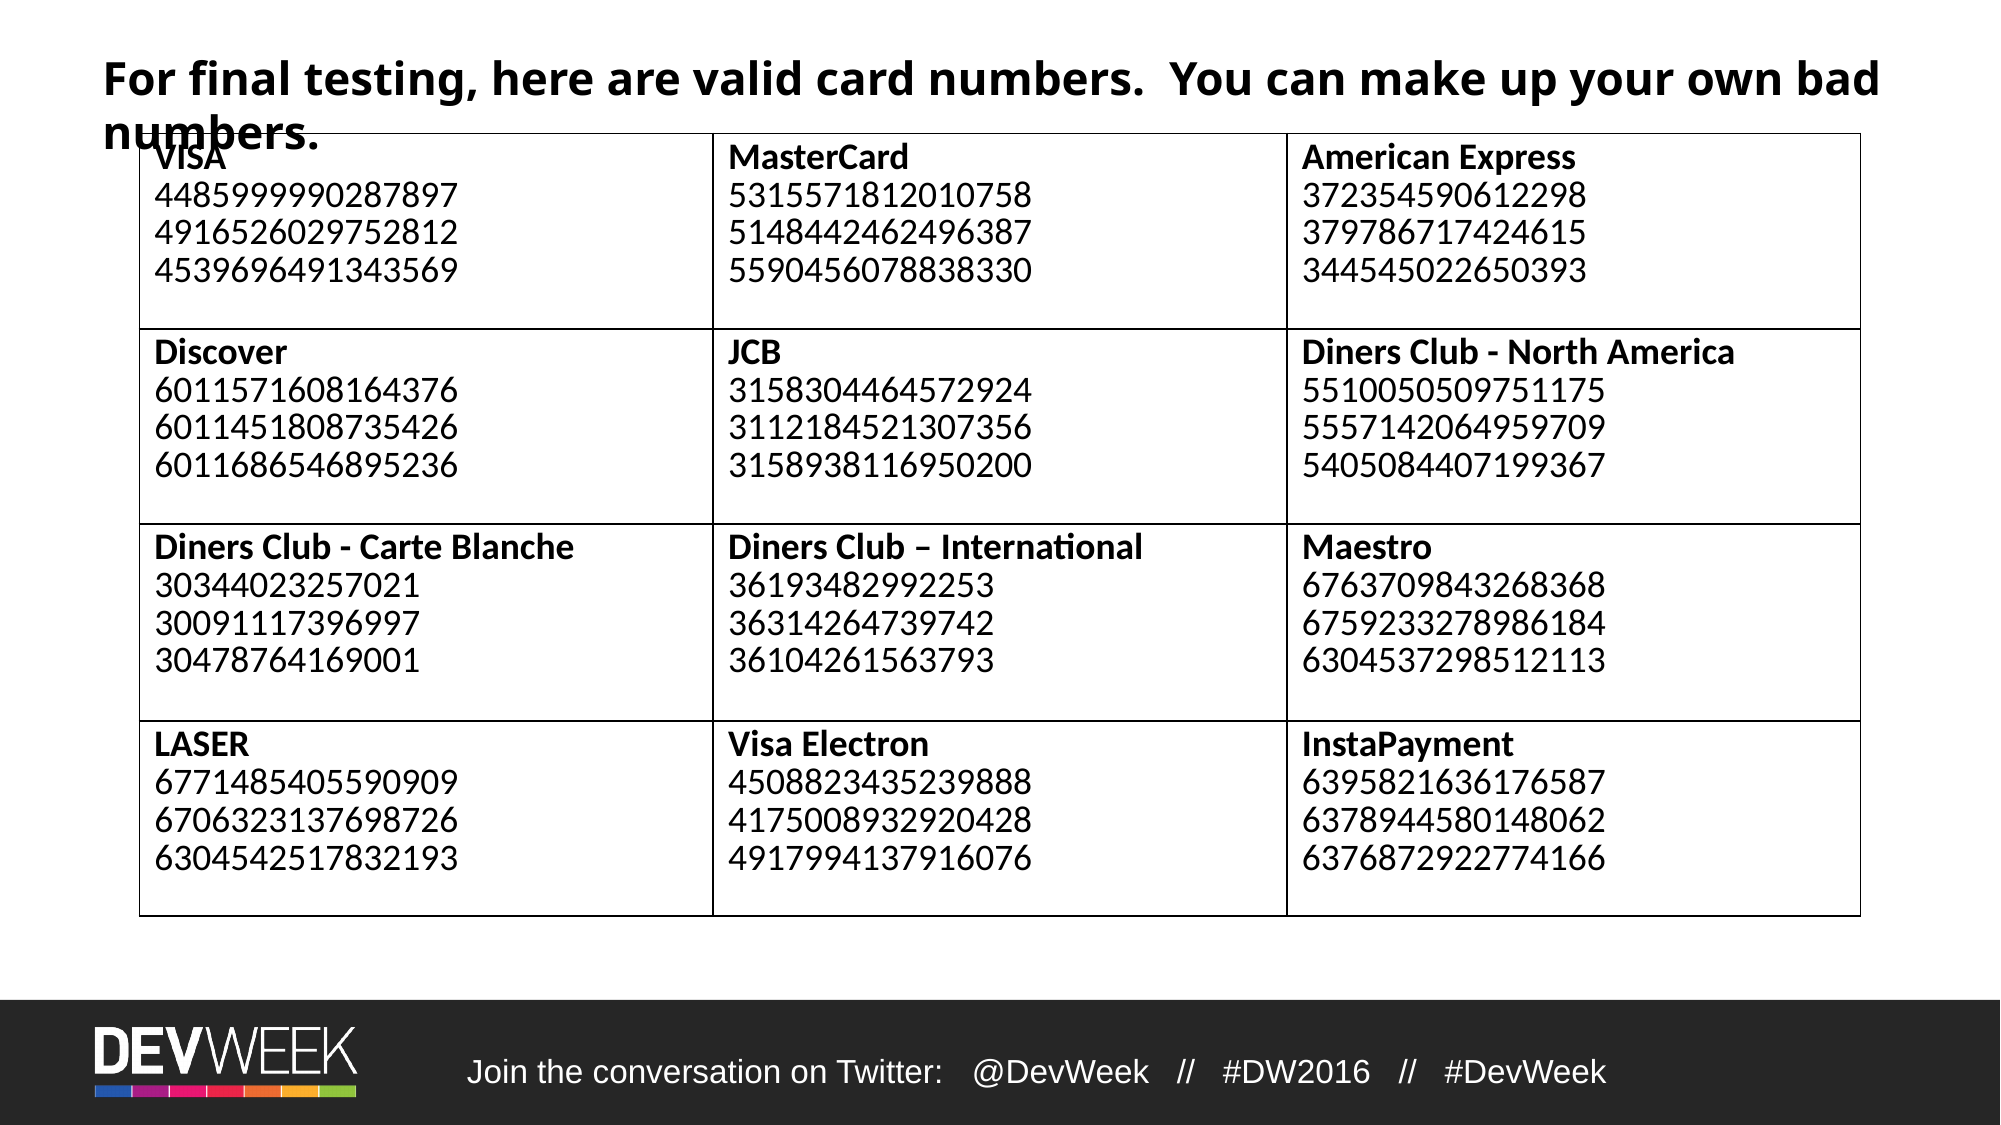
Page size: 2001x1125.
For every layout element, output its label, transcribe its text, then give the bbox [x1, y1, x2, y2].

table_cell JCB 3158304464572924 3112184521307356 3158938116950200 [714, 330, 1286, 523]
table_header VISA 4485999990287897 4916526029752812 4539696491343569 [140, 134, 712, 328]
table_cell Diners Club – International 36193482992253 36314264739742 36104261563793 [714, 525, 1286, 720]
table_header American Express 372354590612298 379786717424615 344545022650393 [1288, 134, 1860, 328]
table_cell Visa Electron 4508823435239888 4175008932920428 4917994137916076 [714, 722, 1286, 915]
text_box Join the conversation on Twitter: @DevWeek // #DW2016 // #DevWeek [452, 1031, 1638, 1098]
table_cell Diners Club - Carte Blanche 30344023257021 30091117396997 30478764169001 [140, 525, 712, 720]
table_cell Discover 6011571608164376 6011451808735426 6011686546895236 [140, 330, 712, 523]
text_box For final testing, here are valid card numbers. You can make up your own bad numbers. [87, 41, 1921, 167]
text_box [0, 999, 2000, 1125]
table_cell LASER 6771485405590909 6706323137698726 6304542517832193 [140, 722, 712, 915]
table_header MasterCard 5315571812010758 5148442462496387 5590456078838330 [714, 134, 1286, 328]
table_cell Maestro 6763709843268368 6759233278986184 6304537298512113 [1288, 525, 1860, 720]
table_cell Diners Club - North America 5510050509751175 5557142064959709 5405084407199367 [1288, 330, 1860, 523]
picture [87, 1021, 365, 1104]
table_cell InstaPayment 6395821636176587 6378944580148062 6376872922774166 [1288, 722, 1860, 915]
